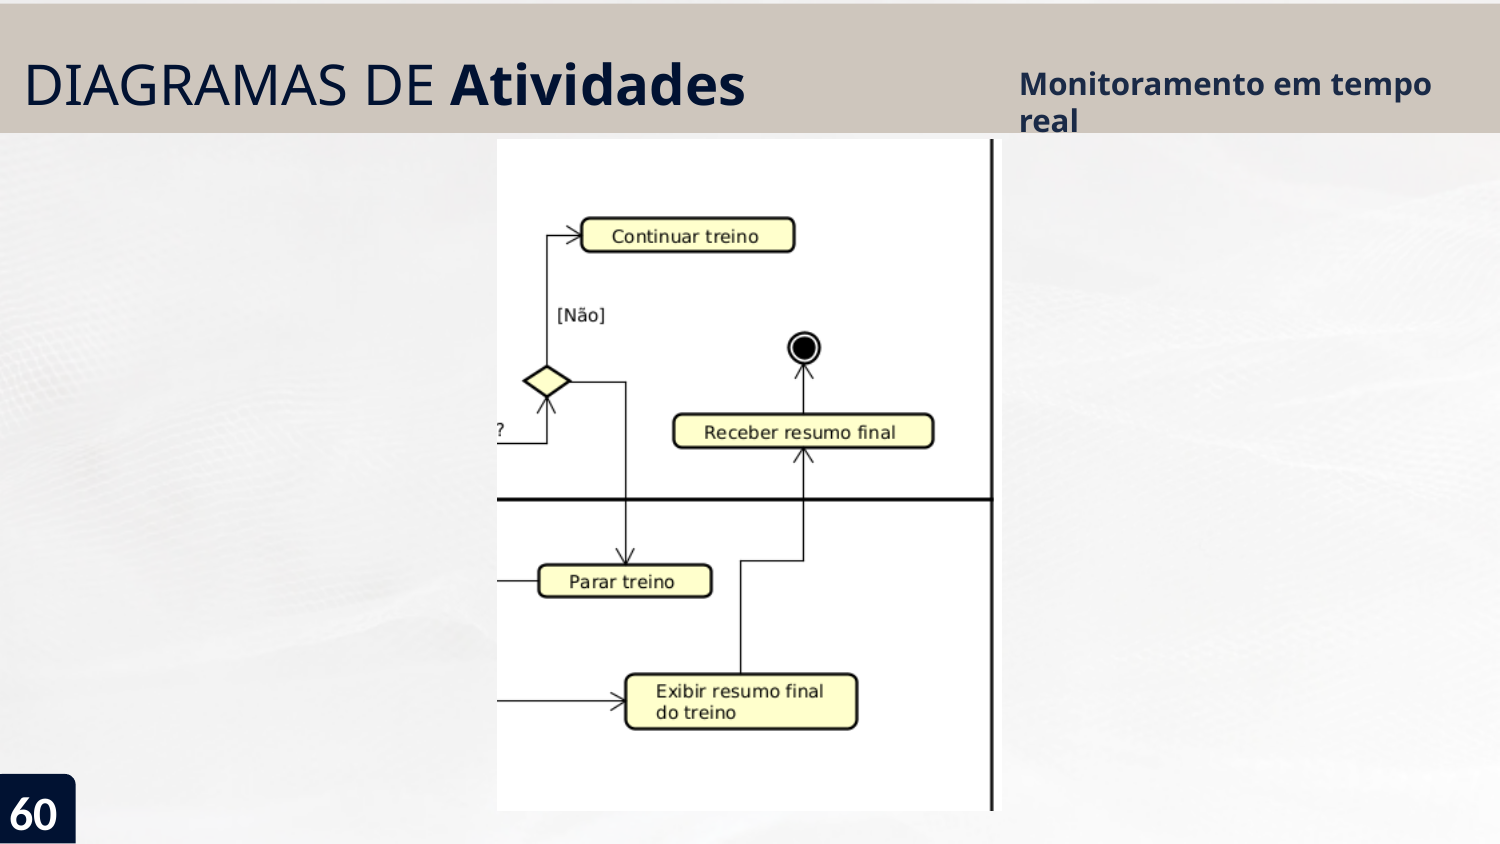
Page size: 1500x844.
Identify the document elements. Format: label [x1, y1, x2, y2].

text_box [0, 3, 1500, 844]
picture [496, 138, 1002, 811]
